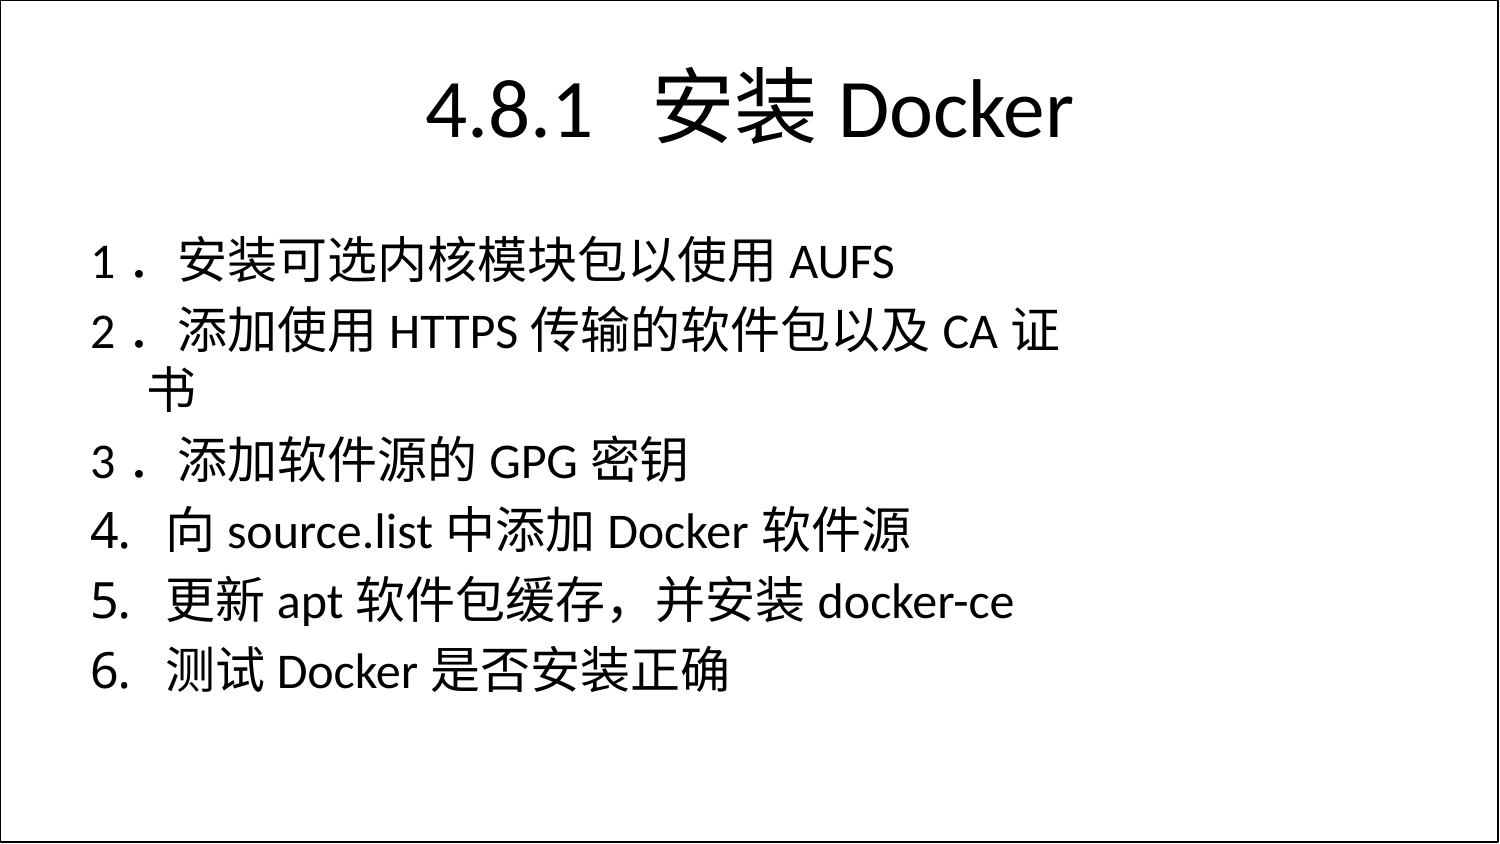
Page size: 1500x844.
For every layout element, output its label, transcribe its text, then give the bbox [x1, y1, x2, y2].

list 1．安装可选内核模块包以使用AUFS 2．添加使用HTTPS传输的软件包以及CA证书 3．添加软件源的GPG密钥 向source.list中添加Docker软件源 更新apt软件包缓存，并安装docker-ce 测试Docker是否安装正确 [75, 221, 1105, 800]
title 4.8.1 安装Docker [75, 33, 1425, 175]
